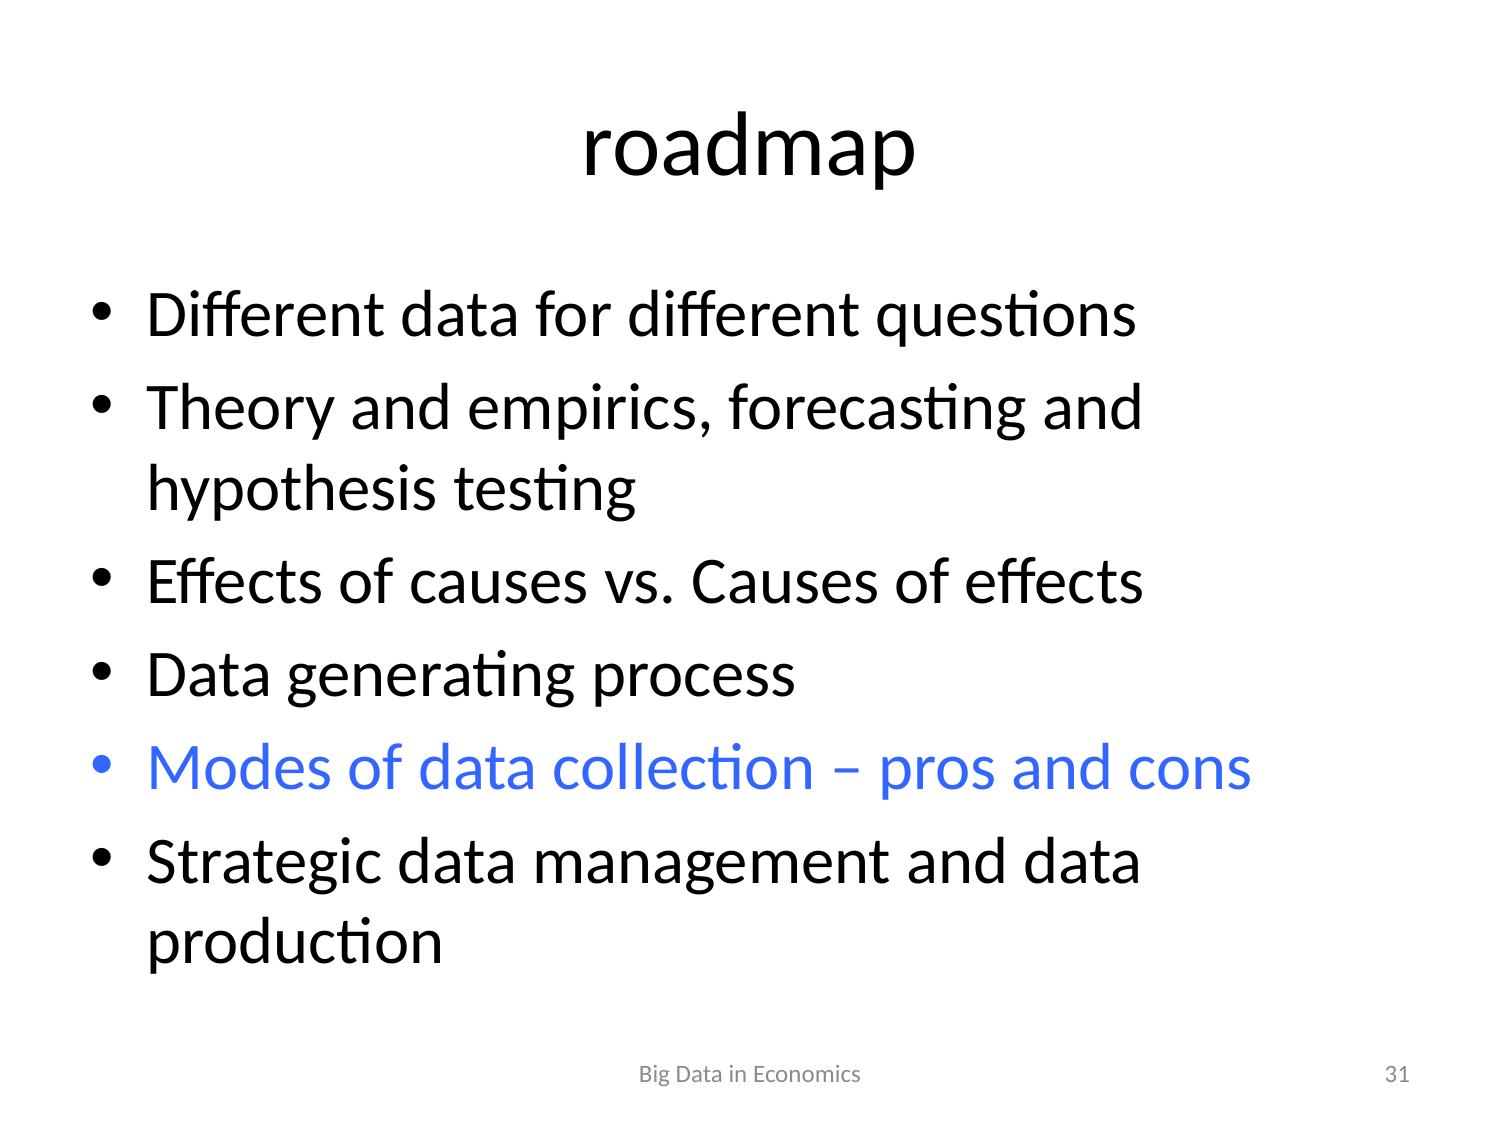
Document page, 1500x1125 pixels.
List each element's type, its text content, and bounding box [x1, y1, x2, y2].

list Different data for different questions Theory and empirics, forecasting and hypothesis testing Effects of causes vs. Causes of effects Data generating process Modes of data collection – pros and cons Strategic data management and data production [75, 262, 1425, 1005]
title roadmap [75, 45, 1425, 233]
footer Big Data in Economics [512, 1042, 988, 1103]
slide_number 31 [1074, 1042, 1425, 1103]
